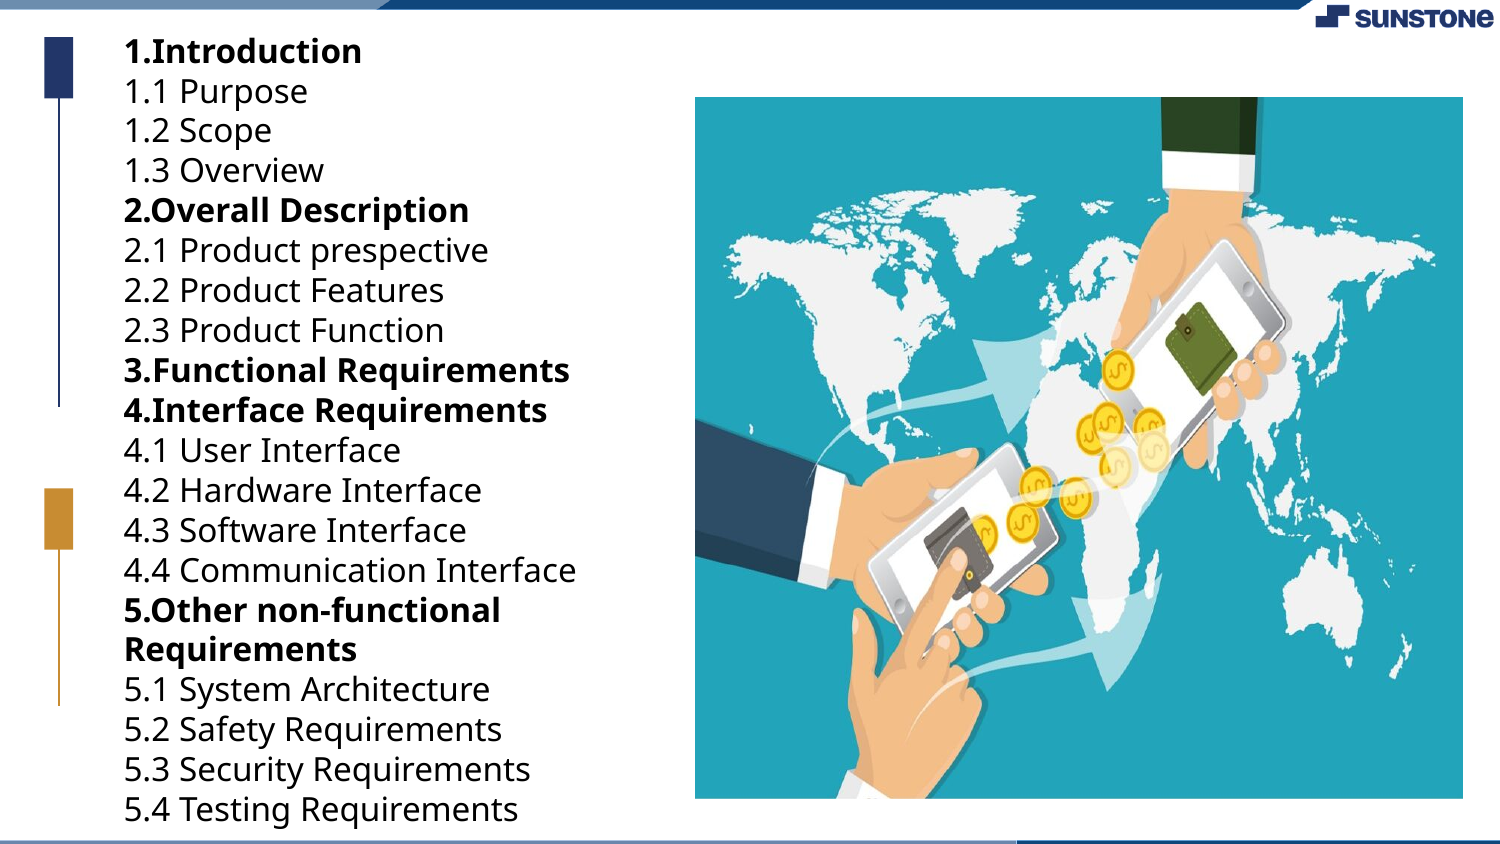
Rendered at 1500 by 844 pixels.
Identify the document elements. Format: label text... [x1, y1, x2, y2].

text_box 1.Introduction 1.1 Purpose 1.2 Scope 1.3 Overview 2.Overall Description 2.1 Product prespective 2.2 Product Features 2.3 Product Function 3.Functional Requirements 4.Interface Requirements 4.1 User Interface 4.2 Hardware Interface 4.3 Software Interface 4.4 Communication Interface 5.Other non-functional Requirements 5.1 System Architecture 5.2 Safety Requirements 5.3 Security Requirements 5.4 Testing Requirements [108, 22, 719, 844]
picture [0, 0, 1500, 844]
